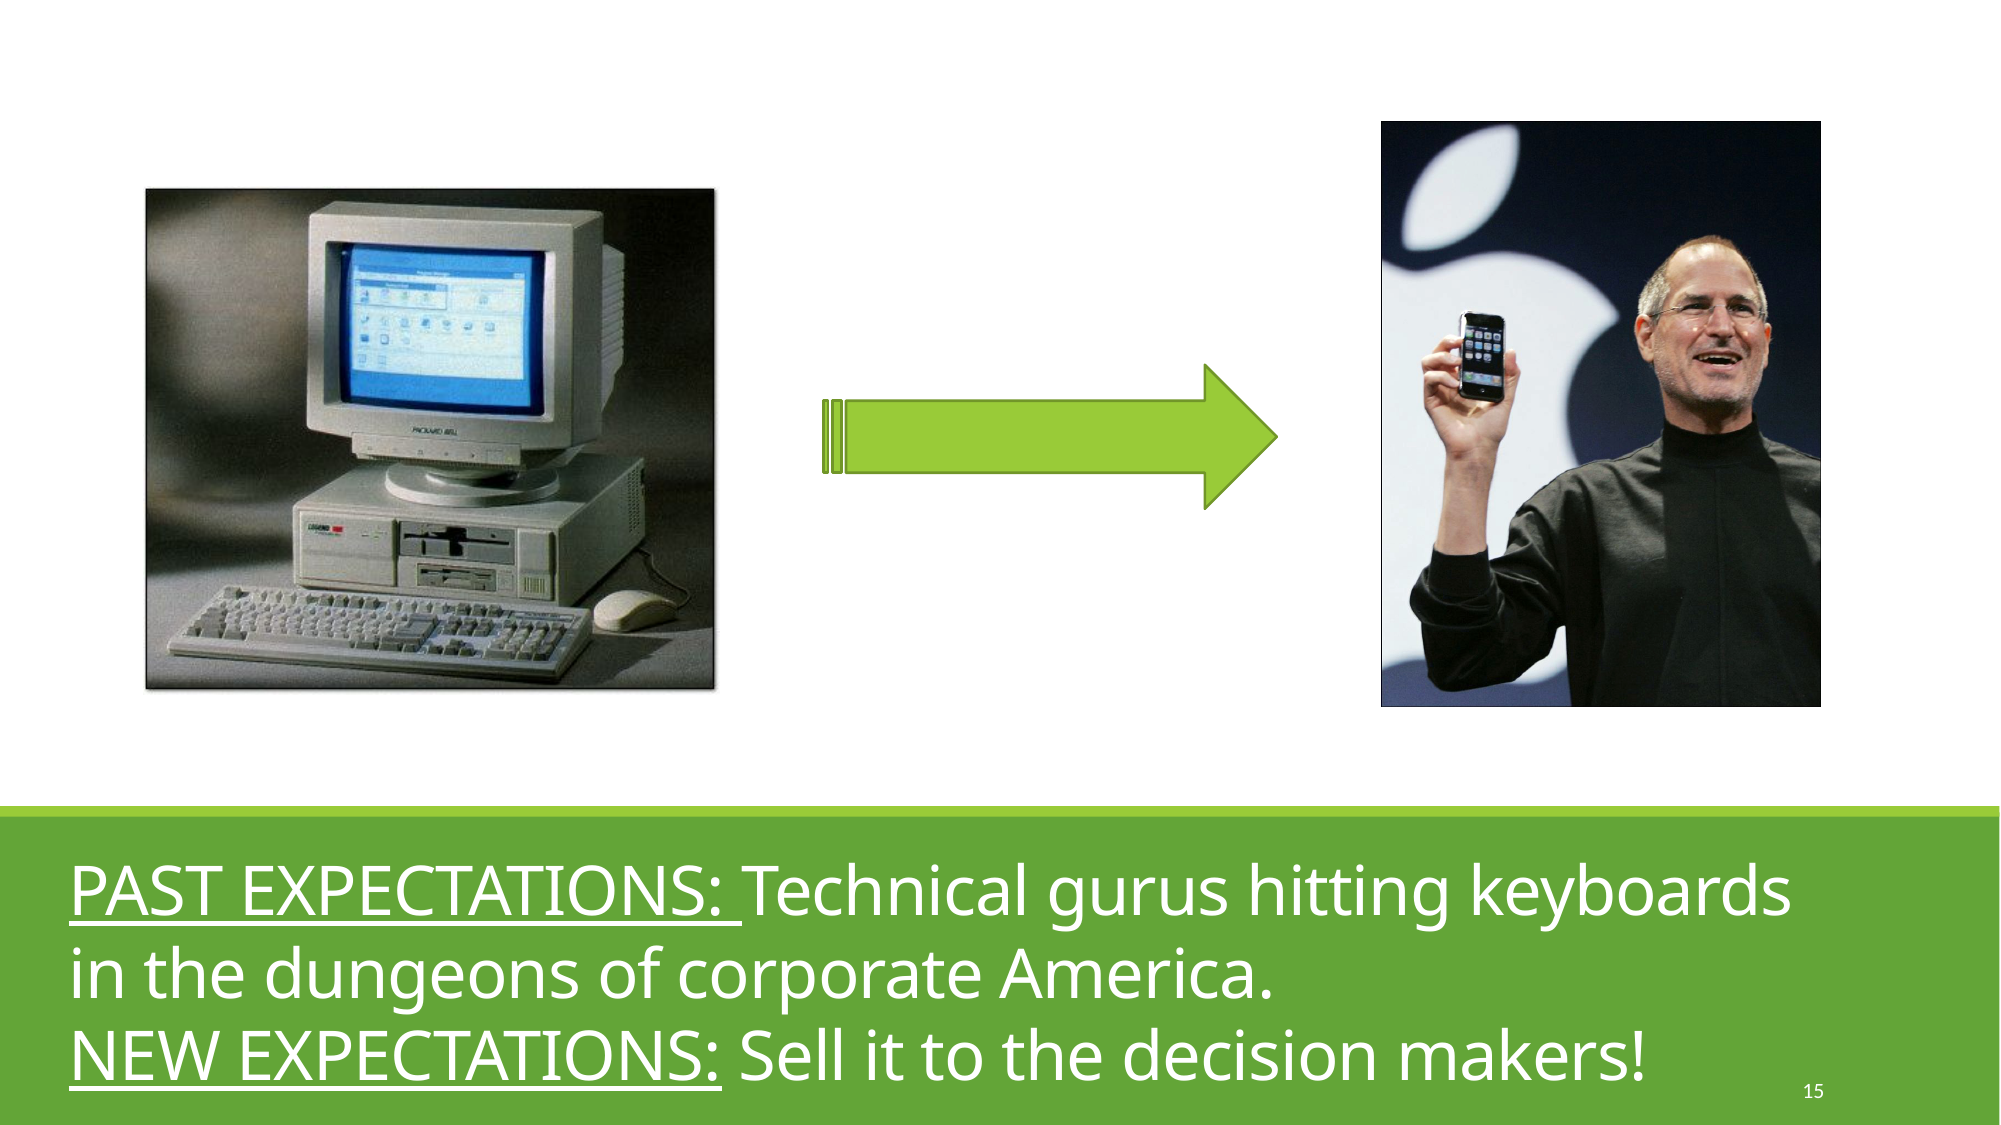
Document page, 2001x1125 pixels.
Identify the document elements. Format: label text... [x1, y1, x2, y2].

text_box [831, 399, 843, 474]
picture [1380, 121, 1821, 708]
text_box [822, 399, 829, 474]
picture [143, 185, 720, 695]
title PAST EXPECTATIONS: Technical gurus hitting keyboards in the dungeons of corporate America. NEW EXPECTATIONS: Sell it to the decision makers! [53, 832, 1839, 1095]
slide_number 15 [1624, 1059, 1840, 1120]
text_box [844, 363, 1278, 511]
